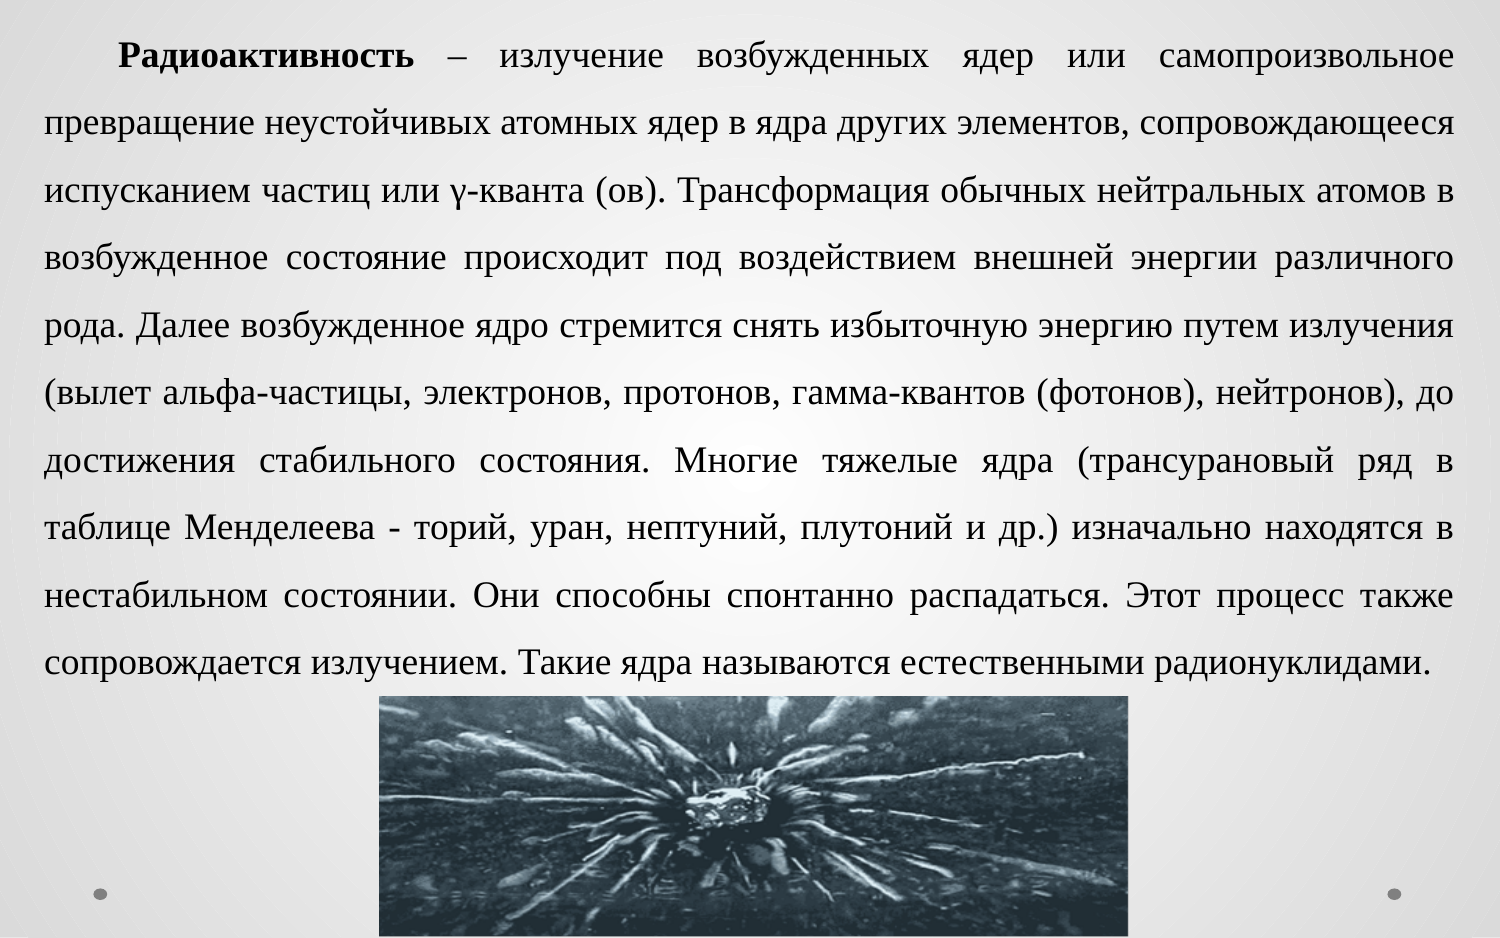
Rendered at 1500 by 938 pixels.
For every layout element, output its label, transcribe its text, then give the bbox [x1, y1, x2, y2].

text_box Радиоактивность – излучение возбужденных ядер или самопроизвольное превращение неустойчивых атомных ядер в ядра других элементов, сопровождающееся испусканием частиц или γ-кванта (ов). Трансформация обычных нейтральных атомов в возбужденное состояние происходит под воздействием внешней энергии различного рода. Далее возбужденное ядро стремится снять избыточную энергию путем излучения (вылет альфа-частицы, электронов, протонов, гамма-квантов (фотонов), нейтронов), до достижения стабильного состояния. Многие тяжелые ядра (трансурановый ряд в таблице Менделеева - торий, уран, нептуний, плутоний и др.) изначально находятся в нестабильном состоянии. Они способны спонтанно распадаться. Этот процесс также сопровождается излучением. Такие ядра называются естественными радионуклидами. [29, 0, 1471, 690]
picture [379, 696, 1130, 938]
